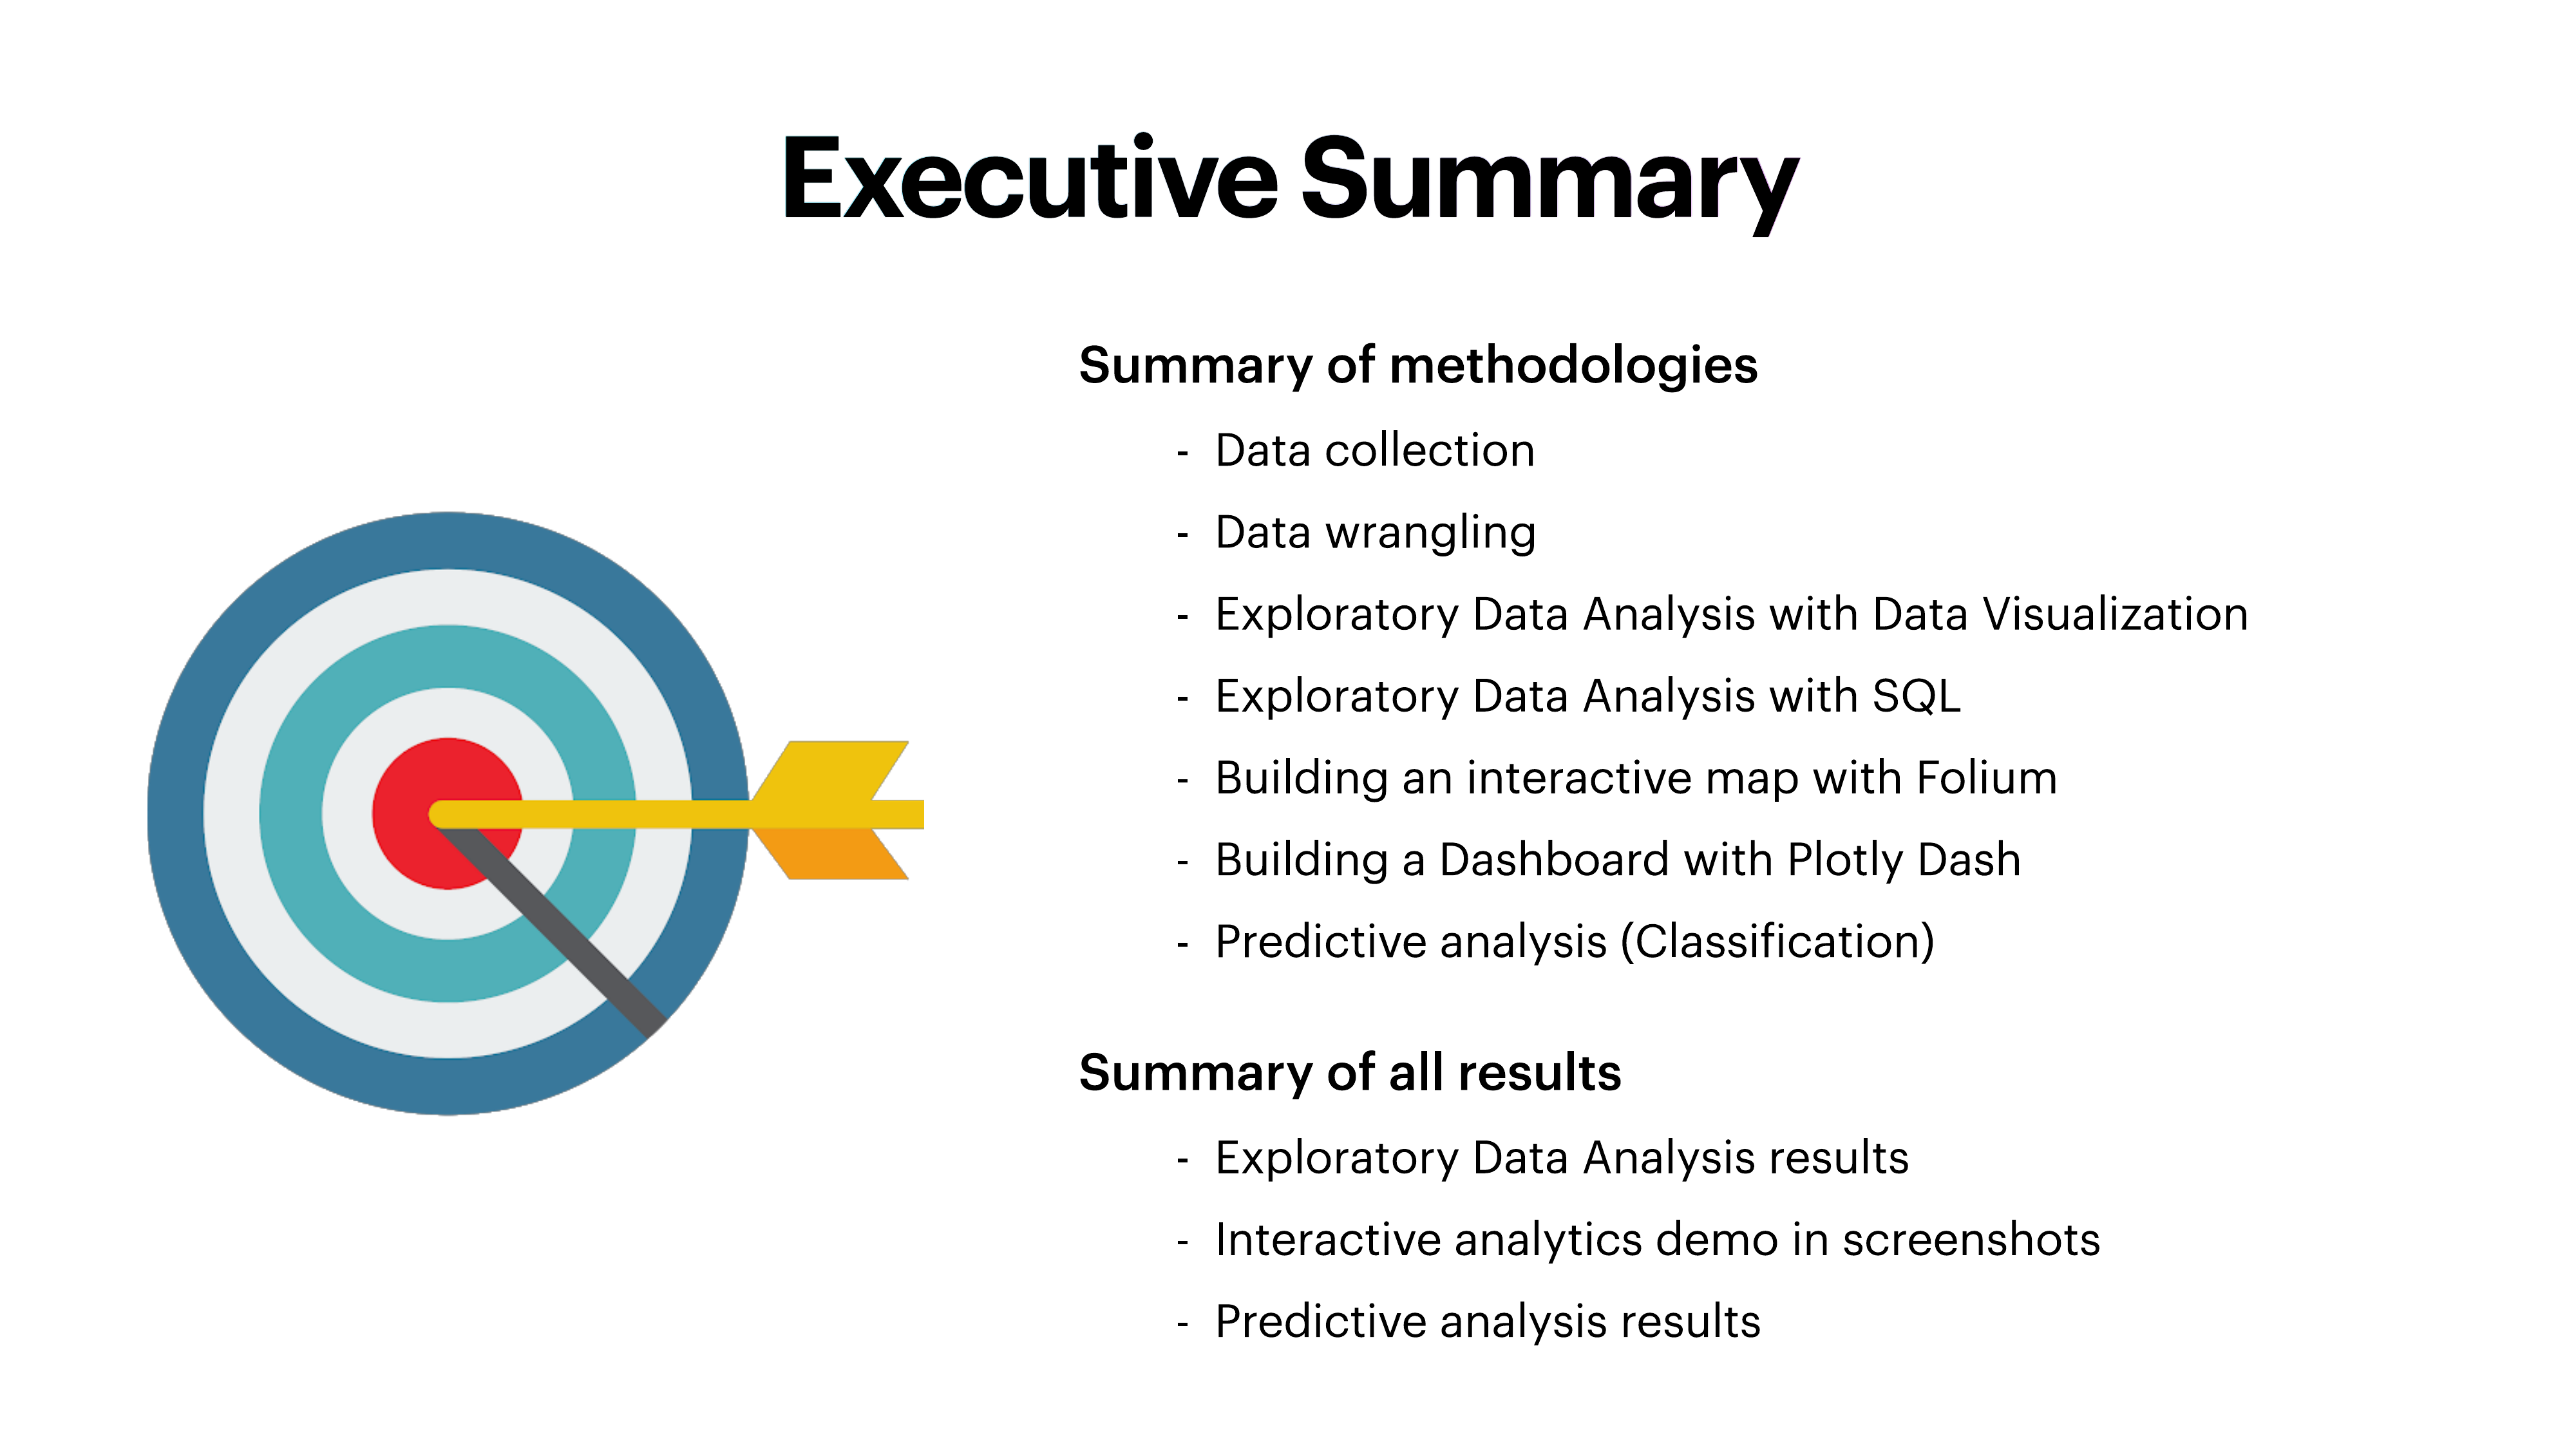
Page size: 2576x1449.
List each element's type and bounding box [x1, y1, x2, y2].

text_box [1993, 768, 2014, 795]
text_box [1297, 676, 1302, 712]
text_box [1546, 1148, 1567, 1175]
text_box [1522, 768, 1546, 795]
text_box [1435, 605, 1460, 639]
text_box [1735, 686, 1755, 713]
text_box [1687, 1312, 1709, 1338]
text_box [1668, 768, 1692, 795]
text_box [1421, 686, 1435, 712]
text_box [1575, 850, 1600, 876]
text_box [2014, 605, 2020, 630]
text_box [1790, 842, 1812, 876]
picture [147, 426, 924, 1203]
text_box [1896, 932, 1918, 958]
text_box [1362, 768, 1387, 803]
text_box [1327, 1061, 1357, 1092]
text_box [1316, 933, 1321, 958]
text_box [1941, 678, 1961, 712]
text_box [1379, 522, 1399, 549]
text_box [1587, 1312, 1607, 1338]
text_box [1325, 769, 1331, 794]
text_box [1616, 686, 1637, 712]
text_box [1866, 932, 1892, 958]
text_box [1622, 921, 1636, 965]
text_box [1528, 933, 1553, 967]
text_box [1578, 1056, 1596, 1092]
text_box [1546, 604, 1567, 631]
text_box [1528, 1312, 1553, 1347]
text_box [1493, 932, 1514, 958]
text_box [1636, 923, 1667, 958]
text_box [1726, 1149, 1731, 1174]
text_box [1484, 522, 1506, 549]
text_box [1493, 1312, 1514, 1338]
text_box [1113, 355, 1139, 384]
text_box [1750, 839, 1772, 876]
text_box [1683, 850, 1719, 876]
text_box [1271, 517, 1287, 549]
text_box [1306, 1148, 1332, 1175]
text_box [1392, 604, 1417, 631]
text_box [1671, 921, 1676, 958]
text_box [1705, 932, 1725, 958]
text_box [1872, 1143, 1887, 1175]
text_box [2080, 1230, 2100, 1256]
text_box [1577, 922, 1584, 929]
text_box [1919, 760, 1940, 794]
text_box [1715, 1301, 1720, 1338]
text_box [1247, 522, 1269, 549]
text_box [1467, 932, 1489, 958]
text_box [1853, 845, 1868, 876]
text_box [1741, 1312, 1761, 1338]
text_box [1454, 435, 1469, 467]
text_box [1392, 354, 1434, 384]
text_box [2225, 604, 2247, 630]
text_box [1658, 354, 1687, 393]
text_box [1507, 1230, 1528, 1256]
text_box [1981, 759, 1988, 766]
text_box [1467, 1312, 1489, 1338]
text_box [1510, 522, 1535, 558]
text_box [1835, 593, 1857, 630]
text_box [1285, 355, 1314, 393]
text_box [1860, 763, 1875, 795]
text_box [1455, 1230, 1476, 1256]
text_box [1337, 850, 1359, 876]
text_box [1325, 1312, 1349, 1338]
text_box [1633, 759, 1640, 766]
text_box [1929, 599, 1944, 631]
text_box [1218, 596, 1239, 630]
text_box [1586, 1220, 1593, 1227]
text_box [1529, 1143, 1544, 1175]
text_box [1542, 1230, 1567, 1264]
text_box [1285, 757, 1291, 794]
text_box [1615, 763, 1631, 795]
text_box [1218, 760, 1242, 794]
text_box [1578, 1312, 1582, 1338]
text_box [2073, 604, 2094, 631]
text_box [1735, 604, 1755, 631]
text_box [1752, 1230, 1778, 1256]
text_box [1970, 757, 1975, 794]
text_box [1230, 1230, 1252, 1256]
text_box [1880, 850, 1905, 885]
text_box [1468, 759, 1475, 766]
text_box [1482, 1230, 1504, 1256]
text_box [1638, 1312, 1662, 1338]
text_box [1520, 921, 1525, 958]
text_box [1962, 1230, 1984, 1256]
text_box [1336, 1148, 1349, 1174]
text_box [1676, 687, 1701, 721]
text_box [2023, 604, 2044, 631]
text_box [1273, 759, 1280, 766]
text_box [1218, 923, 1240, 958]
text_box [1768, 687, 1804, 712]
text_box [1692, 343, 1701, 352]
text_box [1177, 614, 1188, 620]
text_box [1998, 839, 2020, 876]
text_box [1177, 451, 1188, 456]
text_box [2167, 599, 2183, 631]
text_box [1774, 768, 1799, 802]
text_box [1375, 599, 1390, 631]
text_box [1949, 850, 1971, 876]
text_box [1835, 1148, 1857, 1175]
text_box [1602, 850, 1623, 876]
text_box [1668, 594, 1673, 630]
text_box [1218, 842, 1242, 876]
text_box [1548, 839, 1572, 876]
text_box [1721, 840, 1728, 848]
text_box [1643, 768, 1667, 795]
text_box [1218, 514, 1245, 549]
text_box [1285, 1062, 1314, 1100]
text_box [1369, 1312, 1374, 1338]
text_box [1982, 769, 1987, 794]
text_box [1598, 1061, 1622, 1092]
text_box [1079, 345, 1110, 384]
text_box [1392, 1230, 1417, 1256]
text_box [1268, 354, 1285, 384]
text_box [1546, 686, 1567, 713]
text_box [1218, 678, 1239, 712]
text_box [2110, 594, 2117, 601]
text_box [1192, 354, 1234, 384]
text_box [1240, 1148, 1265, 1174]
text_box [1852, 769, 1857, 794]
text_box [1505, 604, 1526, 631]
text_box [1701, 1148, 1721, 1175]
text_box [1392, 1148, 1417, 1175]
text_box [1488, 342, 1513, 384]
text_box [1421, 1050, 1428, 1091]
text_box [1325, 759, 1332, 766]
text_box [1421, 604, 1435, 630]
text_box [1506, 763, 1520, 795]
text_box [1218, 1140, 1239, 1174]
text_box [1478, 1061, 1506, 1092]
text_box [1267, 604, 1293, 639]
text_box [1393, 430, 1398, 466]
text_box [1629, 850, 1642, 876]
text_box [1581, 354, 1611, 384]
text_box [1177, 1322, 1188, 1327]
text_box [1259, 932, 1283, 958]
text_box [2112, 605, 2117, 630]
text_box [1795, 1231, 1799, 1256]
text_box [1428, 440, 1453, 467]
text_box [1857, 933, 1862, 958]
text_box [1752, 933, 1757, 958]
text_box [1567, 1225, 1583, 1256]
text_box [1623, 1312, 1636, 1338]
text_box [1218, 1303, 1240, 1338]
text_box [1255, 1225, 1270, 1256]
text_box [1616, 1148, 1637, 1174]
text_box [1177, 696, 1188, 701]
text_box [1145, 354, 1187, 384]
text_box [1403, 932, 1426, 958]
text_box [1294, 757, 1320, 795]
text_box [1481, 768, 1502, 794]
text_box [1297, 594, 1302, 630]
text_box [1534, 1219, 1539, 1256]
text_box [1368, 922, 1376, 929]
text_box [1289, 440, 1310, 467]
text_box [1676, 1148, 1701, 1182]
text_box [1553, 932, 1573, 958]
text_box [1641, 1148, 1662, 1175]
text_box [1177, 779, 1188, 783]
text_box [1352, 440, 1377, 467]
text_box [1779, 933, 1783, 958]
text_box [1145, 1061, 1187, 1091]
text_box [1692, 355, 1700, 383]
text_box [1872, 839, 1877, 876]
text_box [1381, 430, 1387, 466]
text_box [1582, 1139, 1612, 1174]
text_box [1273, 840, 1280, 848]
text_box [1550, 768, 1564, 794]
text_box [1920, 842, 1947, 876]
text_box [2013, 594, 2020, 601]
text_box [1940, 768, 1965, 795]
text_box [1676, 605, 1701, 639]
text_box [1314, 1302, 1321, 1309]
text_box [1297, 1137, 1302, 1174]
text_box [1177, 1158, 1188, 1163]
text_box [1866, 1230, 1889, 1256]
text_box [1358, 1050, 1376, 1091]
text_box [1375, 681, 1390, 713]
text_box [1267, 686, 1293, 721]
text_box [1350, 686, 1372, 713]
text_box [1192, 1061, 1234, 1091]
text_box [1505, 686, 1526, 713]
text_box [1403, 850, 1424, 876]
text_box [1350, 1148, 1372, 1175]
text_box [1470, 769, 1475, 794]
text_box [2196, 604, 2221, 631]
text_box [1273, 851, 1278, 876]
text_box [1177, 942, 1188, 947]
text_box [2047, 605, 2069, 631]
text_box [1392, 686, 1417, 713]
text_box [1816, 839, 1821, 876]
text_box [1771, 1148, 1785, 1174]
text_box [1826, 850, 1852, 876]
text_box [1987, 1230, 2007, 1256]
text_box [1177, 533, 1188, 538]
text_box [1806, 676, 1814, 683]
text_box [1875, 596, 1902, 630]
text_box [1974, 850, 1994, 876]
text_box [1314, 922, 1321, 929]
text_box [1325, 523, 1361, 549]
text_box [1701, 686, 1721, 713]
text_box [1788, 932, 1812, 958]
text_box [1327, 354, 1357, 384]
text_box [1434, 1050, 1442, 1091]
text_box [2100, 594, 2105, 630]
text_box [1435, 1148, 1460, 1182]
text_box [1259, 1312, 1283, 1338]
text_box [1512, 440, 1534, 467]
text_box [1300, 1230, 1313, 1256]
text_box [1812, 768, 1848, 795]
text_box [1177, 860, 1188, 865]
text_box [1777, 922, 1785, 929]
text_box [1245, 768, 1267, 795]
text_box [1240, 687, 1265, 712]
text_box [1268, 1062, 1285, 1091]
text_box [1306, 686, 1332, 713]
text_box [1577, 1302, 1584, 1309]
text_box [1726, 605, 1731, 630]
text_box [1435, 687, 1460, 721]
text_box [1889, 1148, 1909, 1175]
text_box [1472, 850, 1493, 876]
text_box [1325, 440, 1350, 467]
text_box [1615, 343, 1622, 383]
text_box [1403, 1312, 1426, 1338]
text_box [777, 63, 1802, 242]
text_box [1553, 1312, 1573, 1338]
text_box [1496, 850, 1517, 876]
text_box [1727, 932, 1747, 958]
text_box [1934, 1230, 1958, 1256]
text_box [1535, 1062, 1561, 1092]
text_box [1565, 768, 1586, 795]
text_box [1306, 604, 1332, 631]
text_box [1582, 596, 1612, 630]
text_box [1244, 1312, 1258, 1338]
text_box [1856, 922, 1863, 929]
text_box [1724, 1307, 1739, 1338]
text_box [1908, 1230, 1932, 1256]
text_box [1505, 1148, 1526, 1175]
text_box [1218, 432, 1245, 467]
text_box [1590, 768, 1615, 795]
text_box [1725, 1138, 1732, 1146]
text_box [1529, 599, 1544, 631]
text_box [1475, 596, 1502, 630]
text_box [1473, 441, 1478, 466]
text_box [1285, 921, 1309, 958]
text_box [1626, 354, 1656, 384]
text_box [1879, 757, 1901, 795]
text_box [1578, 933, 1582, 958]
text_box [1378, 1312, 1403, 1338]
text_box [1472, 513, 1479, 520]
text_box [2186, 605, 2192, 630]
text_box [1806, 1230, 1828, 1256]
text_box [1641, 604, 1662, 631]
text_box [1336, 604, 1349, 630]
text_box [1177, 1240, 1188, 1245]
text_box [1437, 354, 1465, 384]
text_box [1267, 1148, 1293, 1182]
text_box [1747, 768, 1768, 795]
text_box [1893, 1230, 1907, 1256]
text_box [1946, 604, 1967, 631]
text_box [1817, 681, 1832, 713]
text_box [1726, 687, 1731, 712]
text_box [1582, 677, 1612, 712]
text_box [1735, 1148, 1755, 1175]
text_box [1350, 1307, 1365, 1338]
text_box [1587, 932, 1607, 958]
text_box [1808, 687, 1813, 712]
text_box [1247, 440, 1269, 467]
text_box [1668, 676, 1673, 712]
text_box [1587, 1231, 1592, 1256]
text_box [1982, 596, 2011, 630]
text_box [1520, 1301, 1525, 1338]
text_box [1723, 851, 1727, 876]
text_box [1079, 1052, 1110, 1092]
text_box [1325, 840, 1332, 848]
text_box [1314, 1230, 1336, 1256]
text_box [1708, 768, 1744, 794]
text_box [1850, 759, 1857, 766]
text_box [1808, 605, 1813, 630]
text_box [1462, 512, 1467, 549]
text_box [1325, 851, 1331, 876]
text_box [1316, 1312, 1321, 1338]
text_box [1460, 1062, 1477, 1091]
text_box [1904, 604, 1926, 631]
text_box [2036, 1230, 2062, 1256]
text_box [1794, 1220, 1801, 1227]
text_box [2011, 1219, 2033, 1256]
text_box [1285, 1301, 1309, 1338]
text_box [1431, 522, 1455, 558]
text_box [1369, 933, 1374, 958]
text_box [1725, 676, 1732, 683]
text_box [1902, 677, 1936, 717]
text_box [1384, 1231, 1389, 1256]
text_box [1835, 675, 1857, 712]
picture [784, 131, 1802, 238]
text_box [1240, 605, 1265, 630]
text_box [1340, 1230, 1364, 1256]
text_box [1567, 1050, 1575, 1091]
text_box [1685, 1230, 1709, 1256]
text_box [1378, 933, 1403, 958]
text_box [1725, 594, 1732, 601]
text_box [1363, 522, 1377, 549]
text_box [1362, 850, 1387, 885]
text_box [1656, 1219, 1681, 1256]
text_box [1508, 1061, 1532, 1092]
text_box [1843, 1230, 1864, 1256]
text_box [1417, 1230, 1441, 1256]
text_box [1472, 431, 1479, 438]
text_box [1403, 440, 1426, 467]
text_box [1325, 932, 1349, 958]
text_box [1814, 932, 1835, 958]
text_box [1643, 839, 1668, 876]
text_box [1113, 1062, 1139, 1092]
text_box [1622, 1230, 1642, 1256]
text_box [1442, 842, 1469, 876]
text_box [1350, 604, 1372, 631]
text_box [1517, 354, 1546, 384]
text_box [2185, 594, 2192, 601]
text_box [1786, 1148, 1810, 1175]
text_box [1403, 768, 1424, 795]
text_box [1663, 1312, 1683, 1338]
text_box [1237, 1061, 1262, 1092]
text_box [1920, 921, 1934, 965]
text_box [1336, 686, 1349, 712]
text_box [1863, 1137, 1868, 1174]
text_box [1760, 921, 1776, 958]
text_box [1701, 604, 1721, 631]
text_box [1358, 342, 1376, 384]
text_box [1668, 1137, 1673, 1174]
text_box [1873, 677, 1899, 713]
text_box [1285, 839, 1291, 876]
text_box [1272, 1230, 1296, 1256]
text_box [1441, 1312, 1462, 1338]
text_box [2143, 604, 2164, 631]
text_box [1704, 354, 1732, 384]
text_box [1529, 681, 1544, 713]
text_box [1337, 768, 1359, 794]
text_box [2020, 768, 2056, 794]
text_box [1731, 845, 1746, 876]
text_box [1473, 523, 1479, 548]
text_box [1475, 677, 1502, 712]
text_box [2063, 1225, 2078, 1256]
text_box [1806, 594, 1814, 601]
text_box [1271, 435, 1287, 467]
text_box [1616, 604, 1637, 630]
text_box [1713, 1230, 1749, 1256]
text_box [2120, 605, 2142, 630]
text_box [1350, 927, 1365, 958]
text_box [1244, 932, 1258, 958]
text_box [1750, 922, 1757, 929]
text_box [1273, 769, 1278, 794]
text_box [1475, 1139, 1502, 1174]
text_box [1482, 440, 1508, 467]
text_box [1375, 1143, 1390, 1175]
text_box [1634, 769, 1640, 794]
text_box [1817, 599, 1832, 631]
text_box [1838, 927, 1853, 958]
text_box [1812, 1148, 1832, 1175]
text_box [1405, 522, 1427, 549]
text_box [1520, 839, 1542, 876]
text_box [1421, 1148, 1435, 1174]
text_box [1365, 1225, 1380, 1256]
text_box [1294, 839, 1320, 876]
text_box [1383, 1220, 1390, 1227]
text_box [1237, 354, 1262, 384]
text_box [1734, 354, 1758, 384]
text_box [1641, 686, 1662, 713]
text_box [1368, 1302, 1376, 1309]
text_box [1390, 1061, 1415, 1092]
text_box [1466, 349, 1484, 384]
text_box [1681, 932, 1702, 958]
text_box [1596, 1230, 1620, 1256]
text_box [1245, 850, 1267, 876]
text_box [1548, 342, 1577, 384]
text_box [1289, 522, 1310, 549]
text_box [1430, 768, 1452, 794]
text_box [1768, 605, 1804, 630]
text_box [1218, 1222, 1224, 1256]
text_box [1441, 932, 1462, 958]
